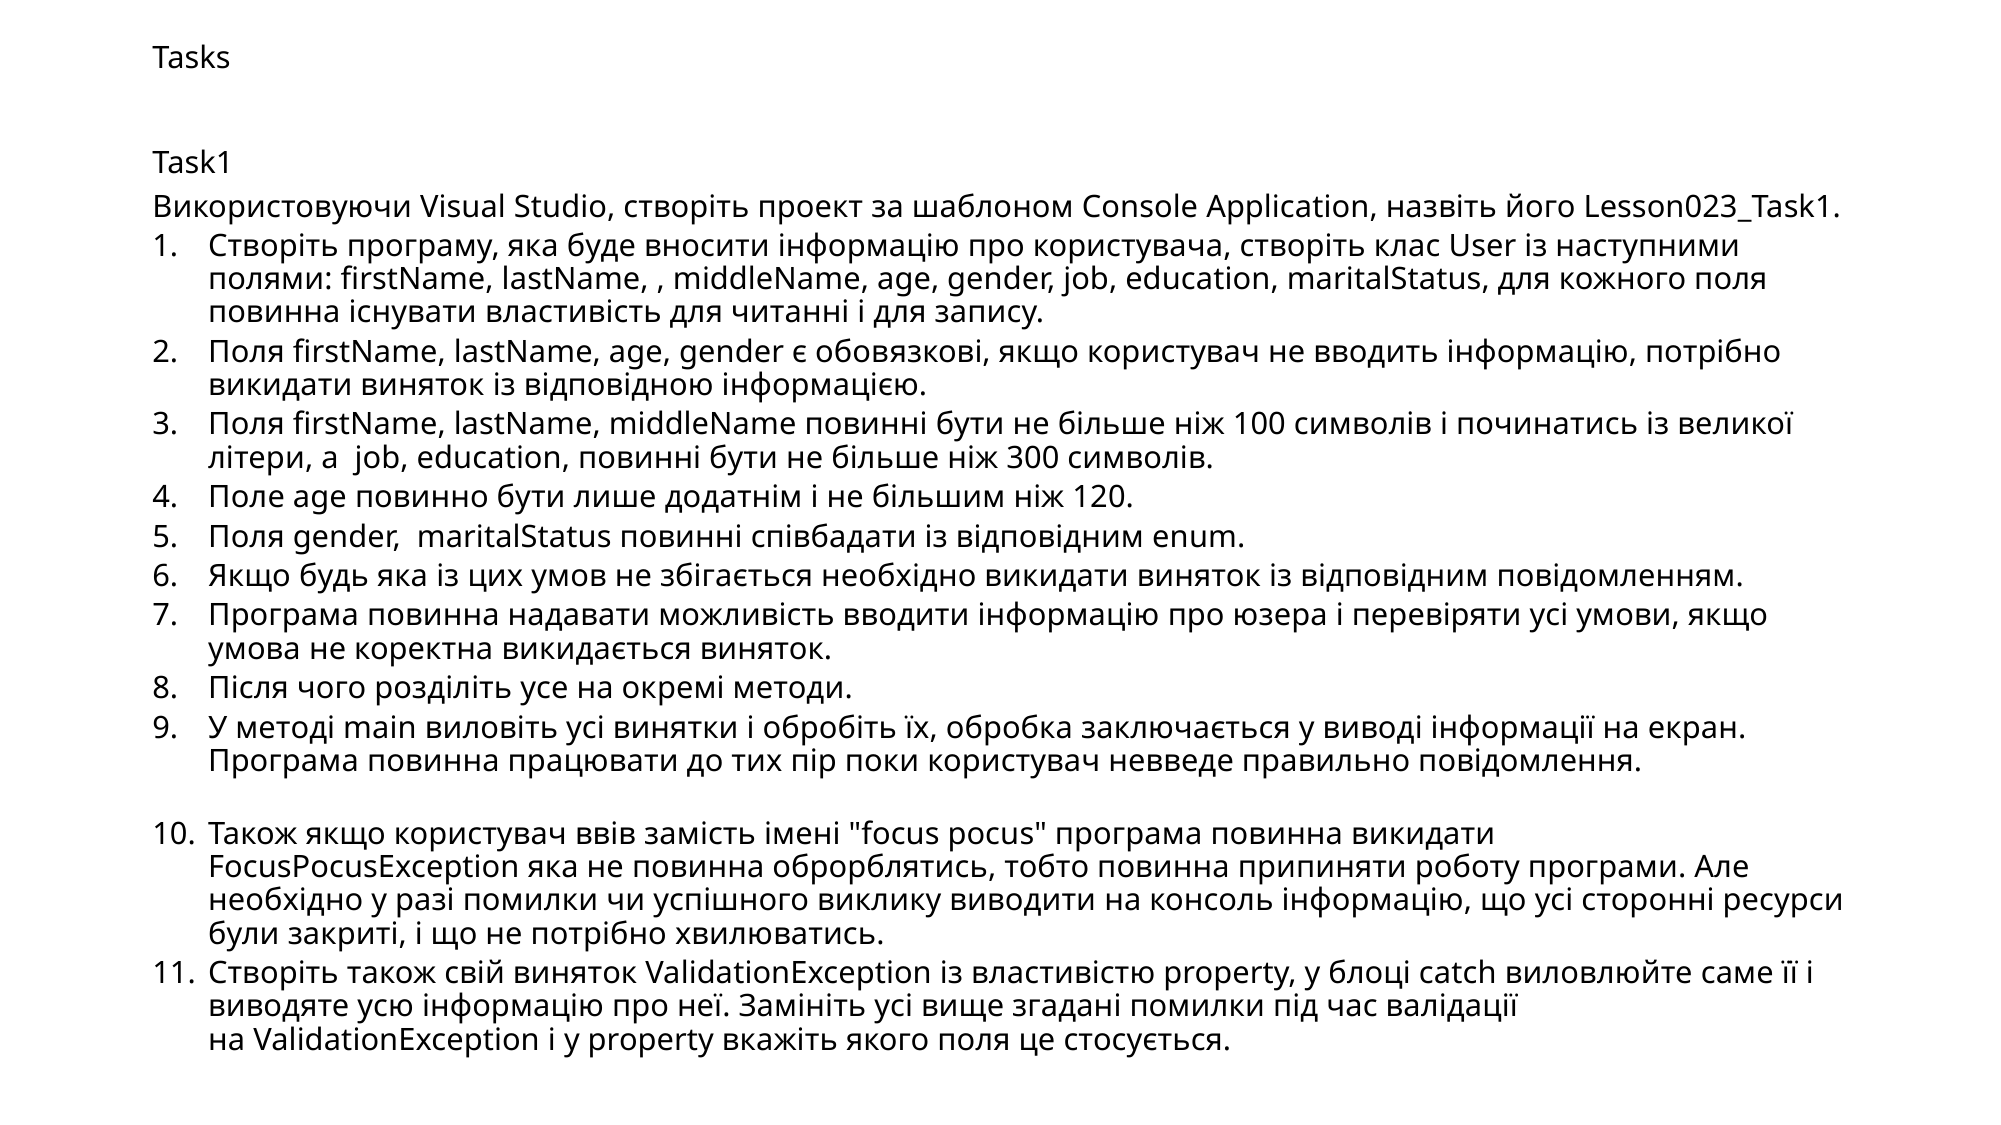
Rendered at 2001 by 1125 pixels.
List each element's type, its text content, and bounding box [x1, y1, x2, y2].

list Tasks Task1 Використовуючи Visual Studio, створіть проект за шаблоном Console Application, назвіть його Lesson023_Task1. Створіть програму, яка буде вносити інформацію про користувача, створіть клас User із наступними полями: firstName, lastName, , middleName, age, gender, job, education, maritalStatus, для кожного поля повинна існувати властивість для читанні і для запису. Поля firstName, lastName, age, gender є обовязкові, якщо користувач не вводить інформацію, потрібно викидати виняток із відповідною інформацією. Поля firstName, lastName, middleName повинні бути не більше ніж 100 символів і починатись із великої літери, а job, education, повинні бути не більше ніж 300 символів. Поле age повинно бути лише додатнім і не більшим ніж 120. Поля gender, maritalStatus повинні співбадати із відповідним enum. Якщо будь яка із цих умов не збігається необхідно викидати виняток із відповідним повідомленням. Програма повинна надавати можливість вводити інформацію про юзера і перевіряти усі умови, якщо умова не коректна викидається виняток. Після чого розділіть усе на окремі методи. У методі main виловіть усі винятки і обробіть їх, обробка заключається у виводі інформації на екран. Програма повинна працювати до тих пір поки користувач невведе правильно повідомлення. Також якщо користувач ввів замість імені "focus pocus" програма повинна викидати FocusPocusException яка не повинна оброрблятись, тобто повинна припиняти роботу програми. Але необхідно у разі помилки чи успішного виклику виводити на консоль інформацію, що усі сторонні ресурси були закриті, і що не потрібно хвилюватись. Створіть також свій виняток ValidationException із властивістю property, у блоці catch виловлюйте саме її і виводяте усю інформацію про неї. Замініть усі вище згадані помилки під час валідації на ValidationException і у property вкажіть якого поля це стосується. [137, 34, 1863, 1088]
